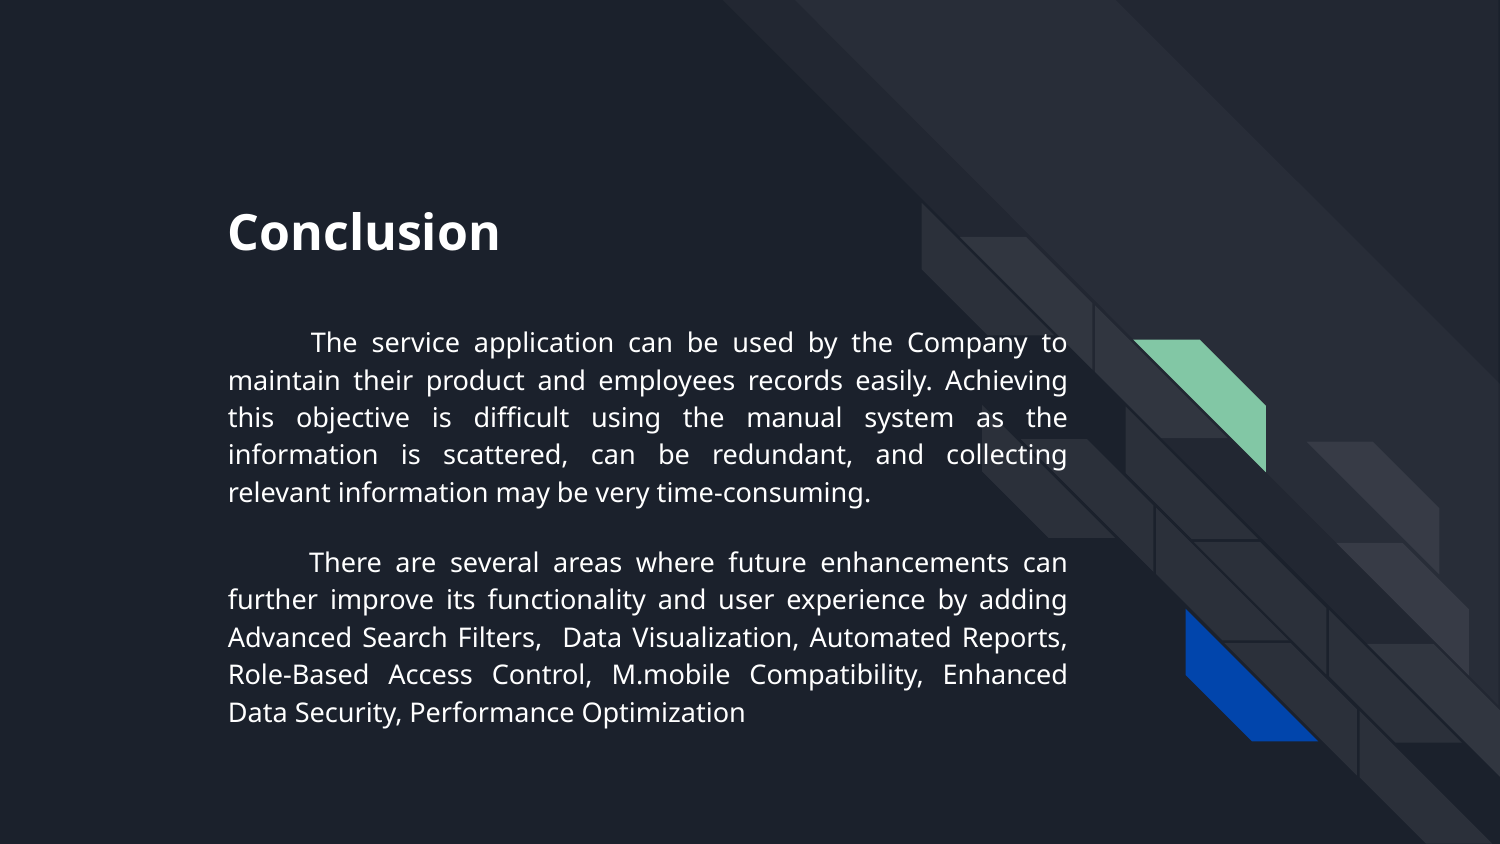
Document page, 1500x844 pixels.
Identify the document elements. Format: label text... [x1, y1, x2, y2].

title Conclusion [212, 185, 1368, 266]
list The service application can be used by the Company to maintain their product and employees records easily. Achieving this objective is difficult using the manual system as the information is scattered, can be redundant, and collecting relevant information may be very time-consuming. There are several areas where future enhancements can further improve its functionality and user experience by adding Advanced Search Filters, Data Visualization, Automated Reports, Role-Based Access Control, M.mobile Compatibility, Enhanced Data Security, Performance Optimization [212, 305, 1083, 742]
